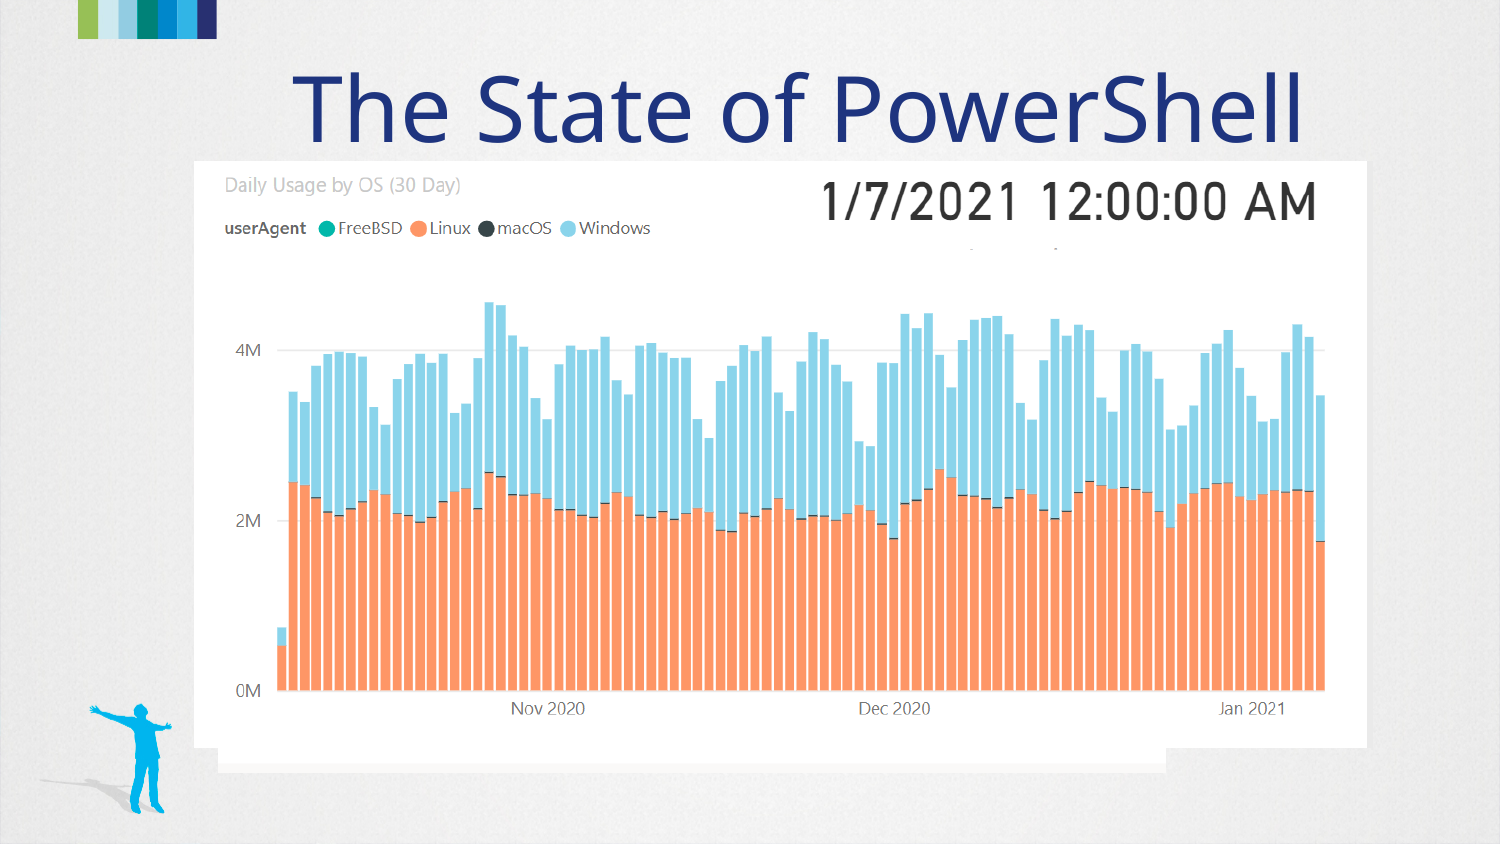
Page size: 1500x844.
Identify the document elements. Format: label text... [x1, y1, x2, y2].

title The State of PowerShell [277, 43, 1424, 185]
picture [0, 0, 1500, 844]
